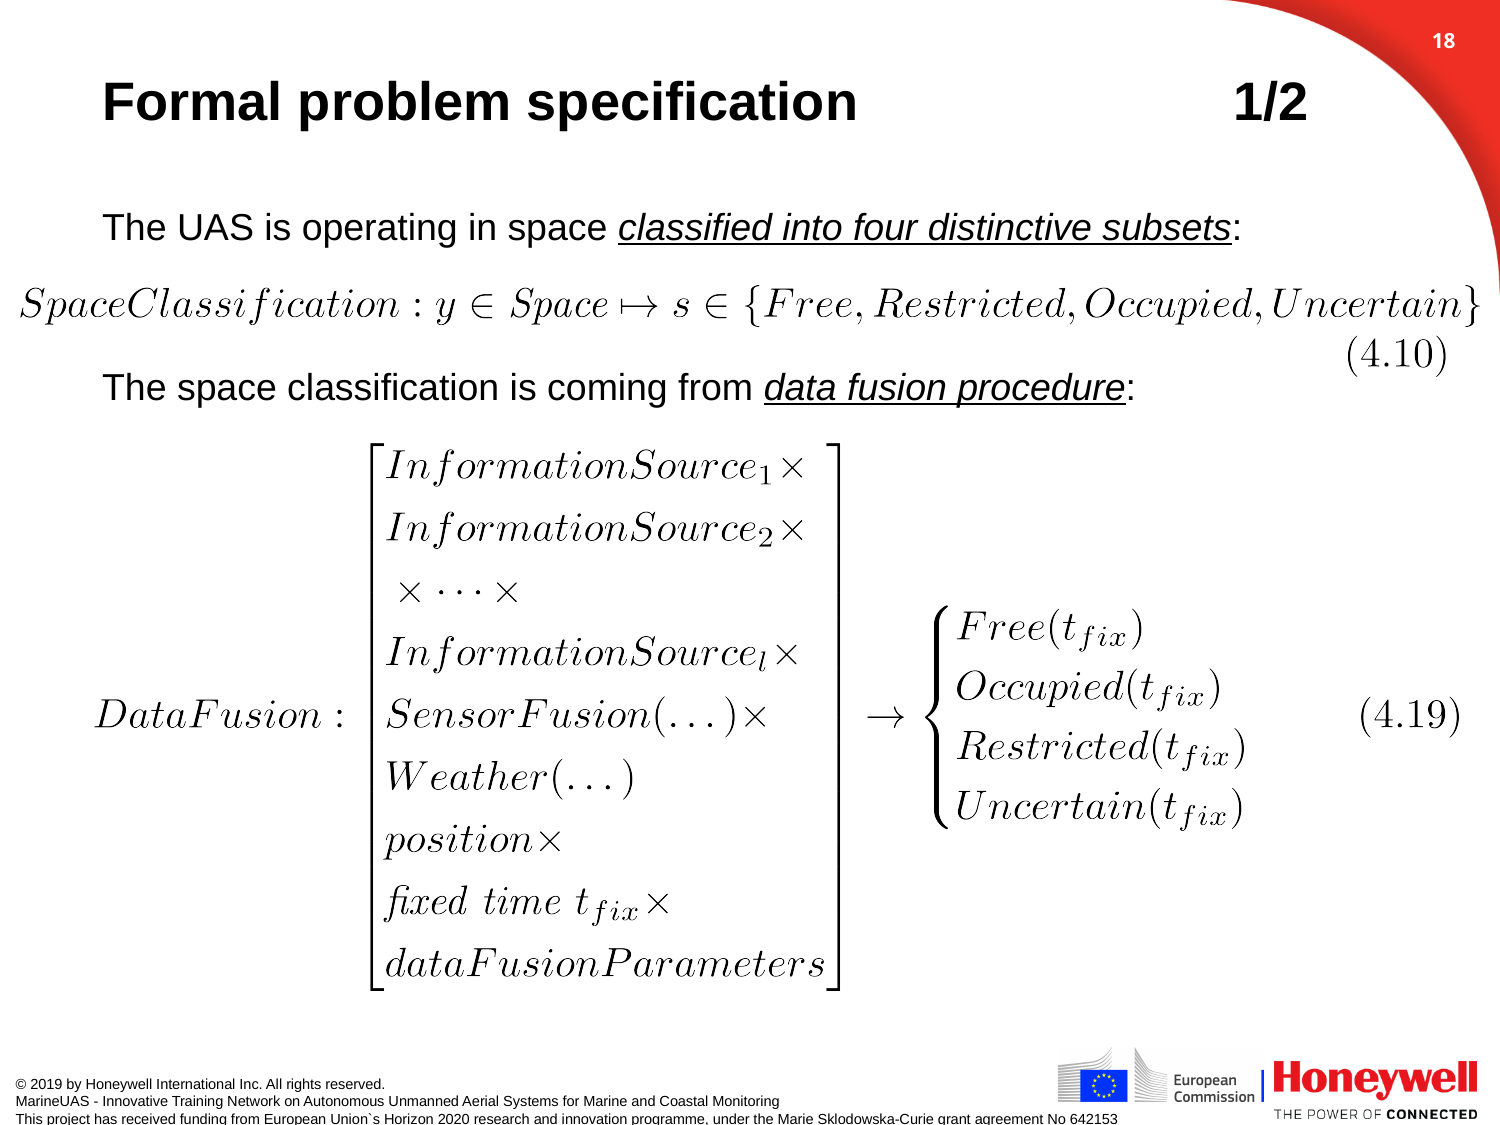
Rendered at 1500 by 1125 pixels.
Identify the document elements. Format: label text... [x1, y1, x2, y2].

picture [1058, 1047, 1264, 1102]
picture [94, 442, 1459, 991]
title Formal problem specification 1/2 [86, 58, 1347, 141]
picture [1274, 1061, 1477, 1119]
slide_number 17 [1416, 0, 1500, 83]
list The UAS is operating in space classified into four distinctive subsets: The space classification is coming from data fusion procedure: [87, 387, 1408, 991]
picture [19, 0, 1500, 378]
list The UAS is operating in space classified into four distinctive subsets: The space classification is coming from data fusion procedure: [87, 195, 1408, 284]
